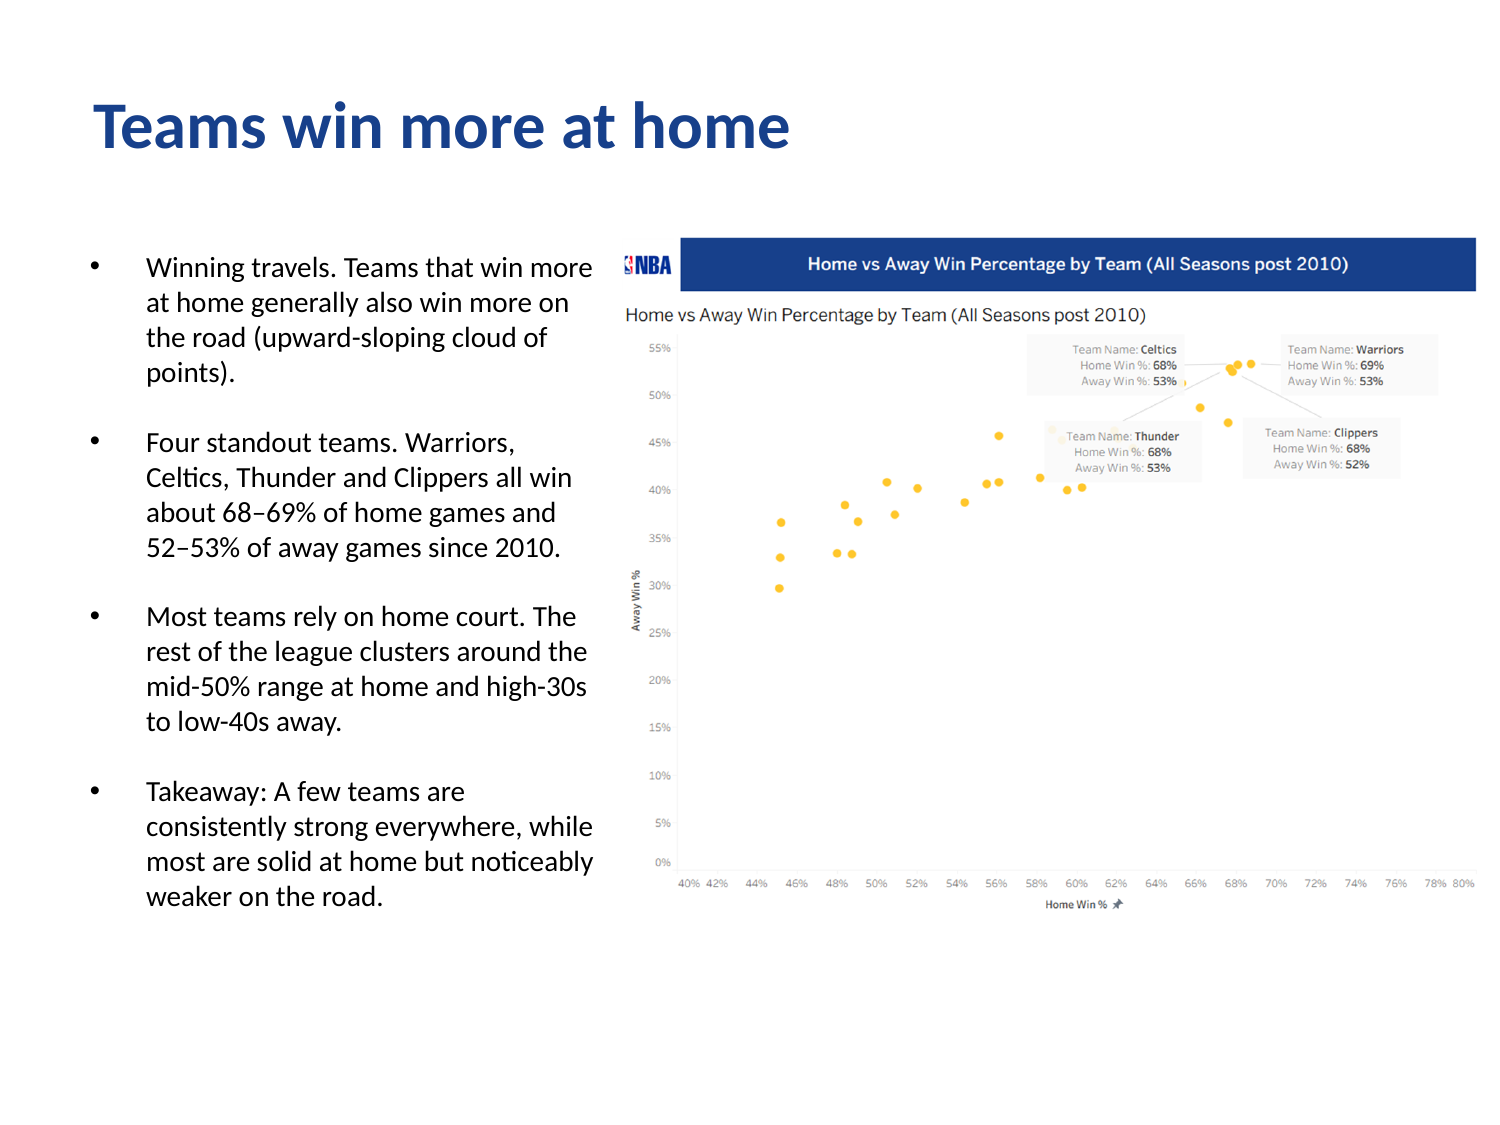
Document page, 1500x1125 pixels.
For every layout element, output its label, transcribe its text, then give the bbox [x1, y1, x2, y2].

picture [611, 226, 1486, 928]
text_box Winning travels. Teams that win more at home generally also win more on the road (upward-sloping cloud of points). Four standout teams. Warriors, Celtics, Thunder and Clippers all win about 68–69% of home games and 52–53% of away games since 2010. Most teams rely on home court. The rest of the league clusters around the mid-50% range at home and high-30s to low-40s away. Takeaway: A few teams are consistently strong everywhere, while most are solid at home but noticeably weaker on the road. [74, 240, 606, 920]
text_box Teams win more at home [78, 74, 807, 170]
